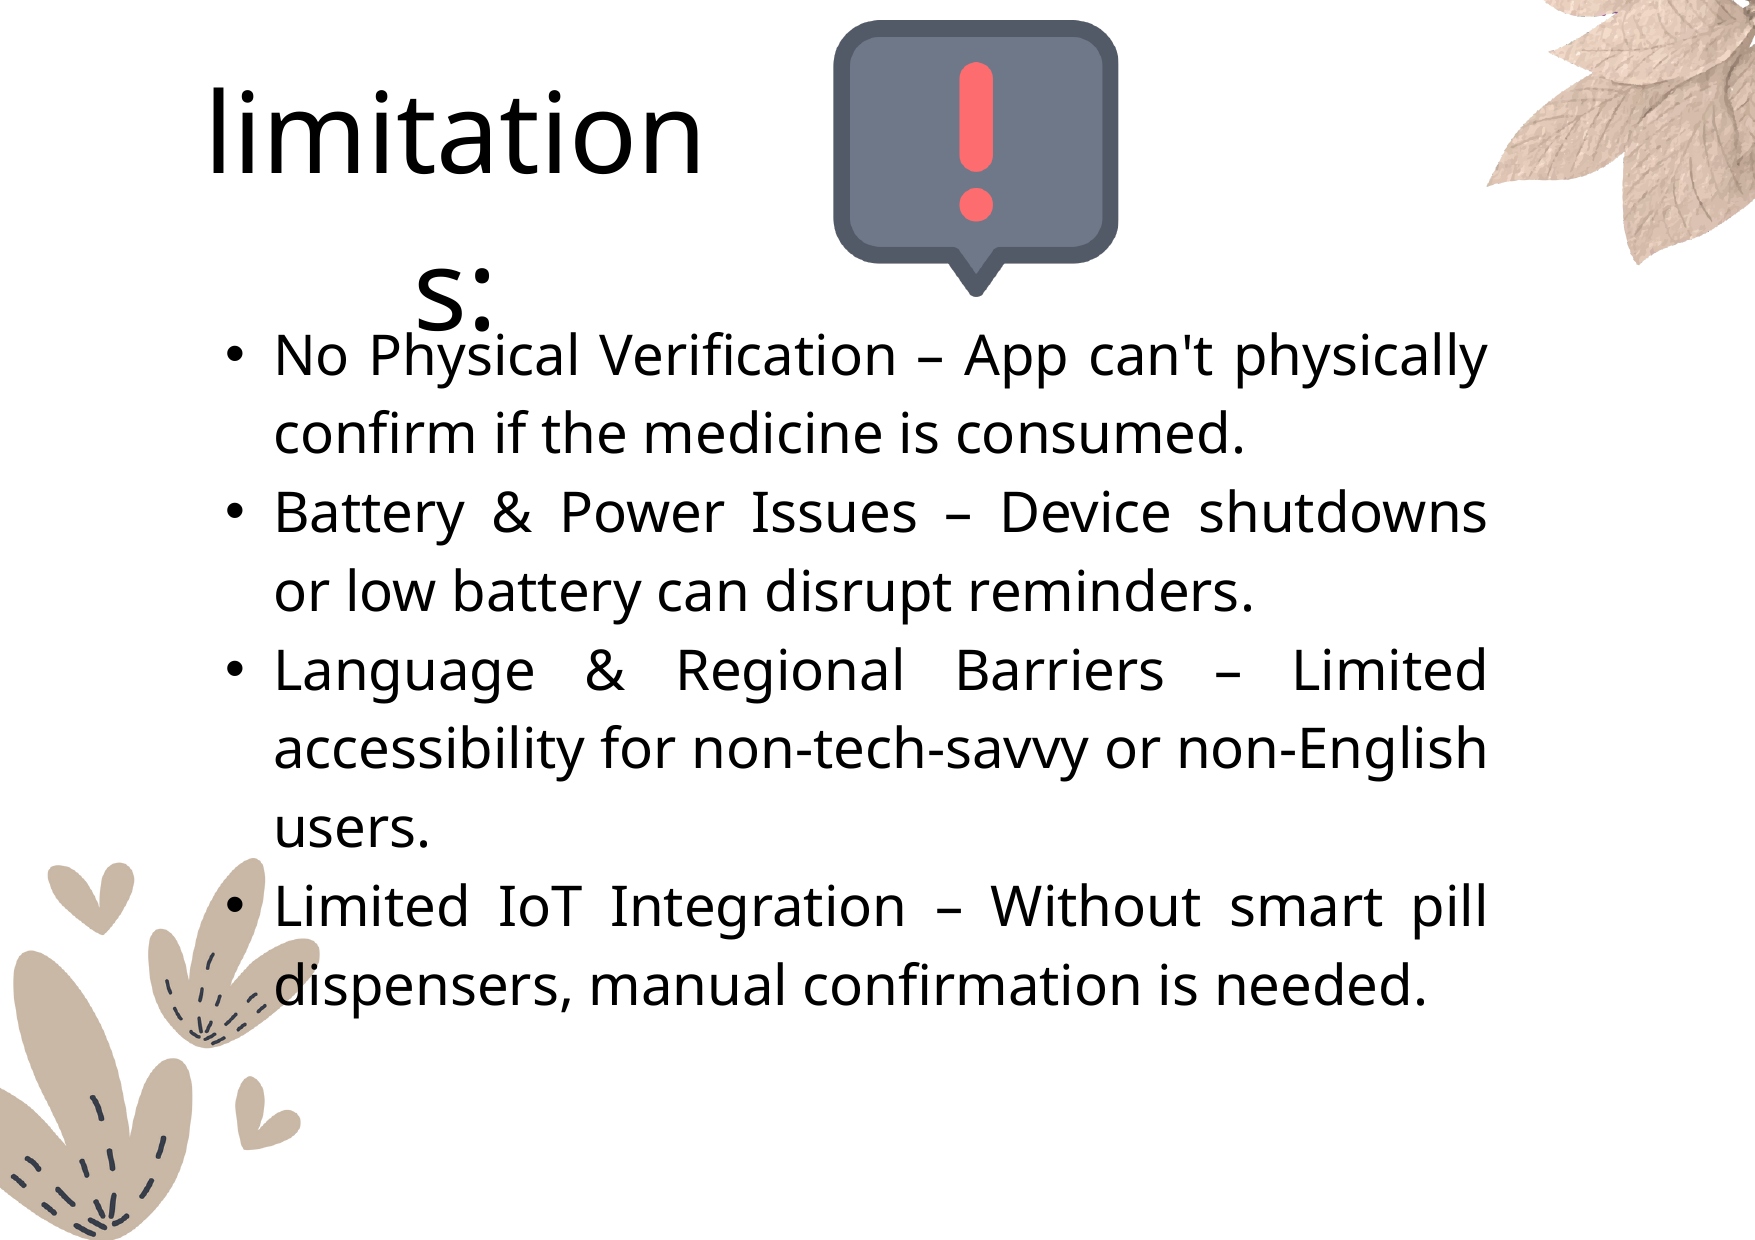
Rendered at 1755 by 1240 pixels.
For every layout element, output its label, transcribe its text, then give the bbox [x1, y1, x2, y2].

text_box [0, 858, 320, 1240]
text_box limitations: [177, 38, 734, 354]
text_box [1486, 0, 1755, 269]
text_box No Physical Verification – App can't physically confirm if the medicine is consumed. Battery & Power Issues – Device shutdowns or low battery can disrupt reminders. Language & Regional Barriers – Limited accessibility for non-tech-savvy or non-English users. Limited IoT Integration – Without smart pill dispensers, manual confirmation is needed. [177, 307, 1490, 1017]
text_box [833, 20, 1119, 298]
